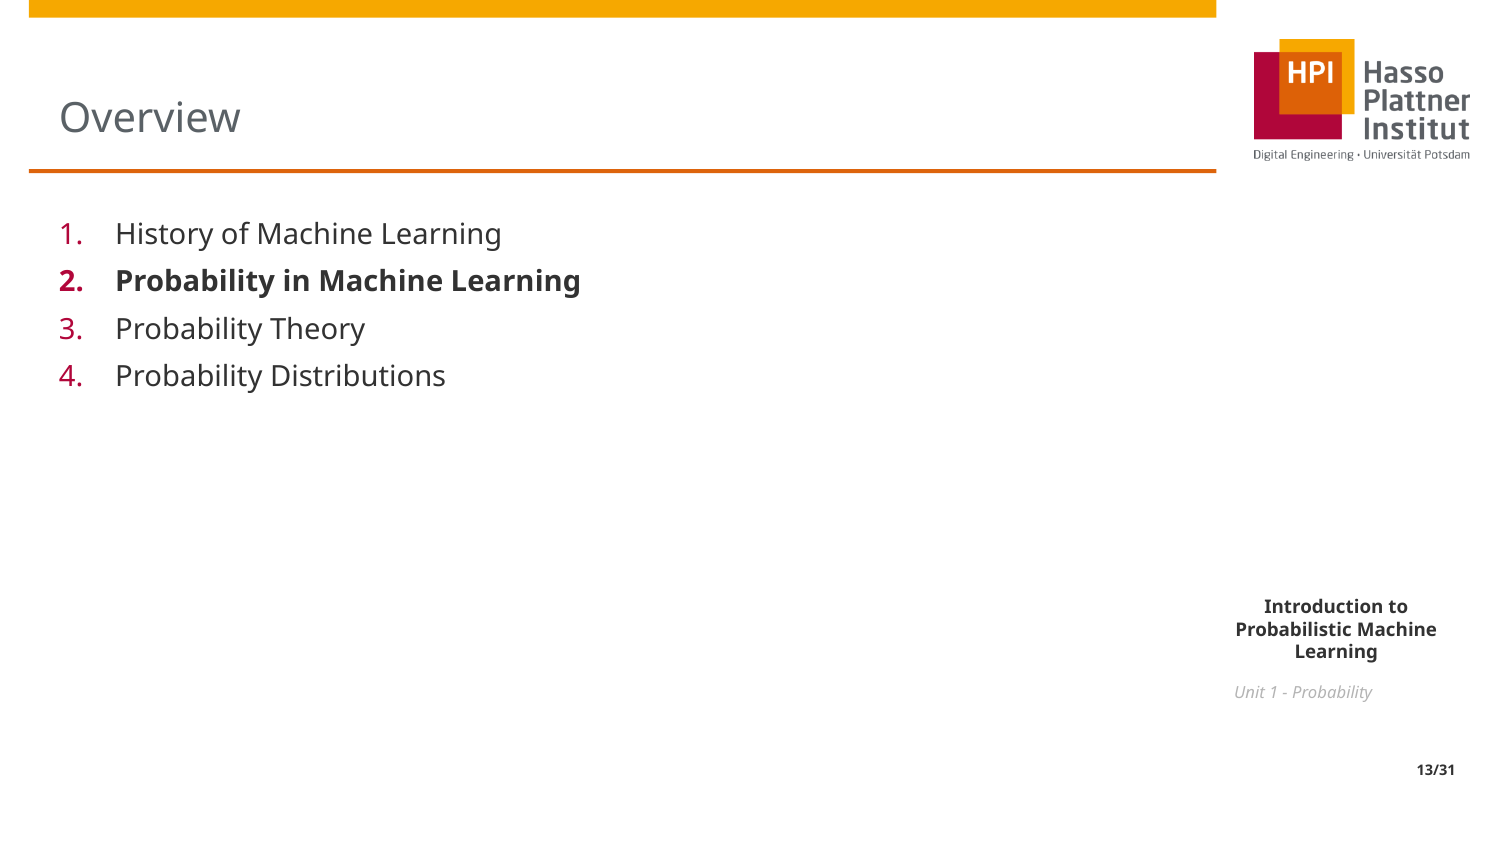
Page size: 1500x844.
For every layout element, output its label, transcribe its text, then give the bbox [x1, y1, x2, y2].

list History of Machine Learning Probability in Machine Learning Probability Theory Probability Distributions [58, 203, 1187, 788]
title Overview [58, 17, 1187, 170]
picture [1254, 39, 1470, 161]
